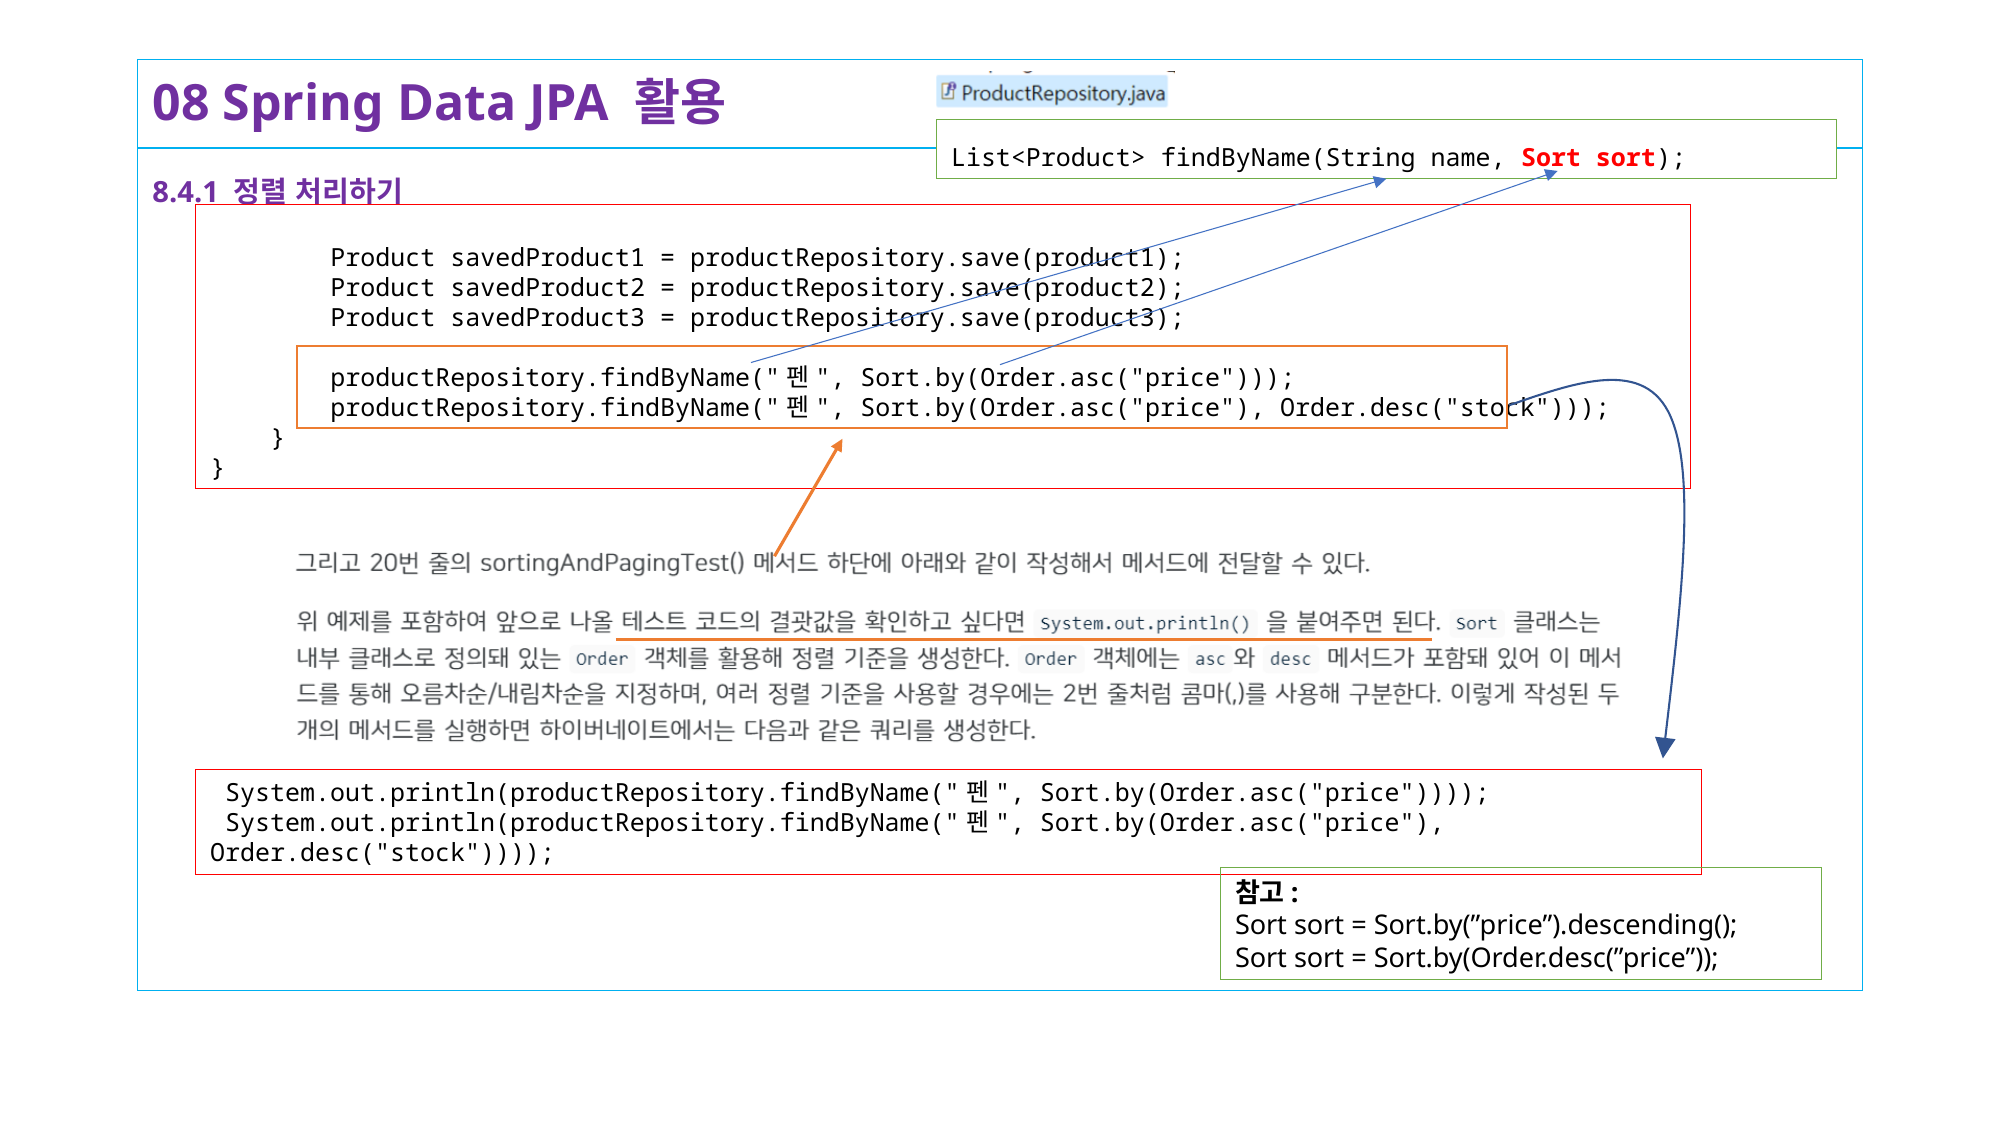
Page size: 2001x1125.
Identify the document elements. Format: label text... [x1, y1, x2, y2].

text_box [750, 174, 999, 363]
picture [936, 71, 1175, 112]
text_box [1545, 489, 1686, 759]
list 8.4.1 정렬 처리하기 [137, 148, 1863, 991]
picture [287, 598, 1629, 761]
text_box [999, 170, 1558, 365]
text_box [195, 204, 1692, 489]
picture [287, 535, 1387, 589]
text_box System.out.println(productRepository.findByName("펜", Sort.by(Order.asc("price")))); System.out.println(productRepository.findByName("펜", Sort.by(Order.asc("price"), Order.desc("stock")))); [195, 769, 1702, 875]
text_box List<Product> findByName(String name, Sort sort); [936, 119, 1837, 179]
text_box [774, 438, 843, 557]
text_box 참고: Sort sort = Sort.by(”price”).descending(); Sort sort = Sort.by(Order.desc(”price”)); [1220, 867, 1822, 980]
title 08 Spring Data JPA 활용 [137, 59, 1863, 148]
